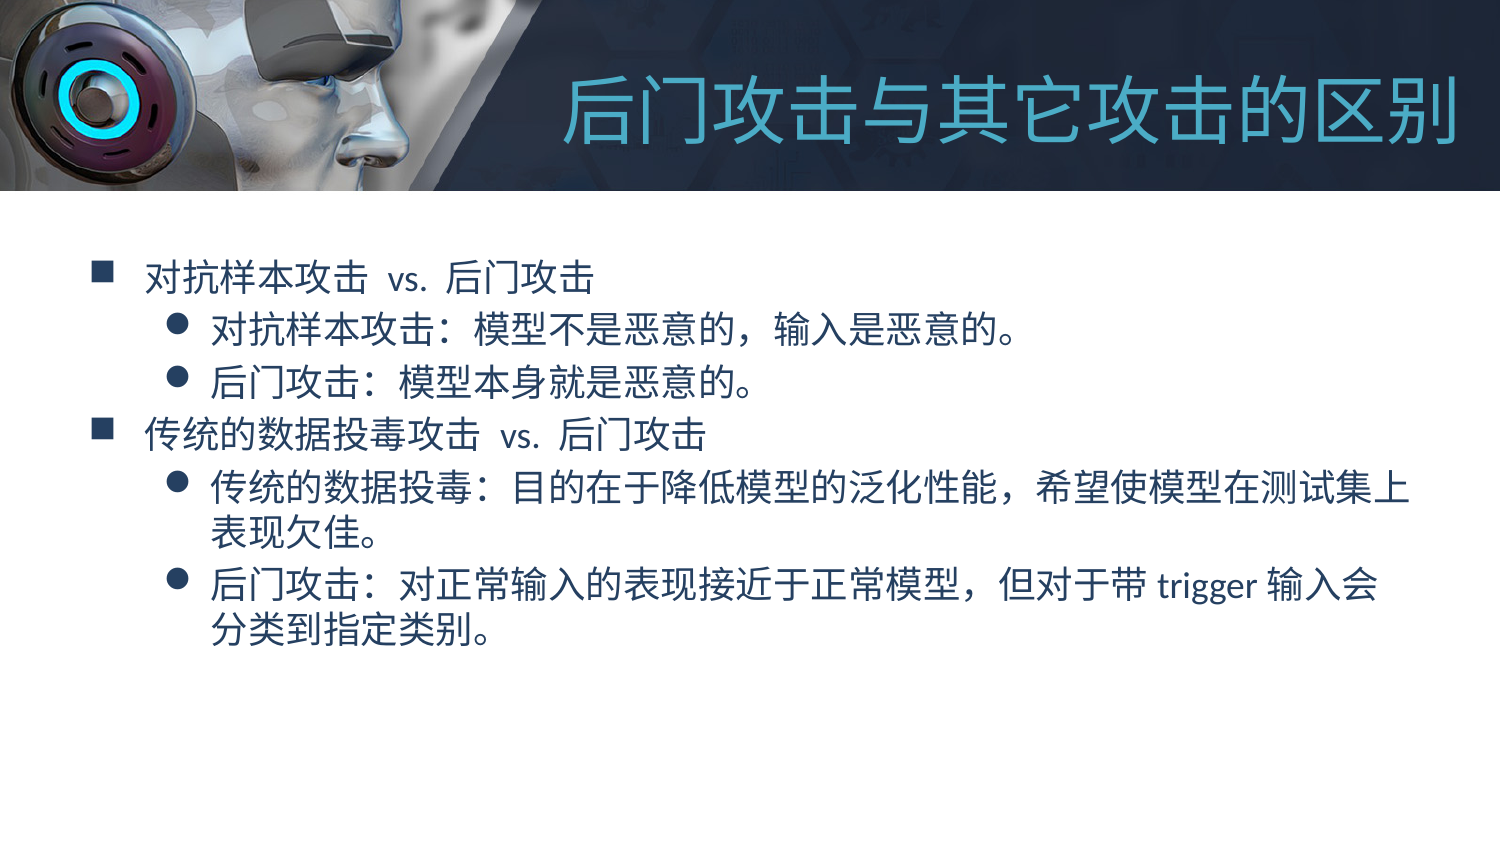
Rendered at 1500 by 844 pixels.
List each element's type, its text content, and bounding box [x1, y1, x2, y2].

title 后门攻击与其它攻击的区别 [123, 46, 1477, 172]
list 对抗样本攻击 vs. 后门攻击 对抗样本攻击：模型不是恶意的，输入是恶意的。 后门攻击：模型本身就是恶意的。 传统的数据投毒攻击 vs. 后门攻击 传统的数据投毒：目的在于降低模型的泛化性能，希望使模型在测试集上表现欠佳。 后门攻击：对正常输入的表现接近于正常模型，但对于带trigger输入会分类到指定类别。 [73, 246, 1427, 798]
picture [0, 0, 1500, 844]
